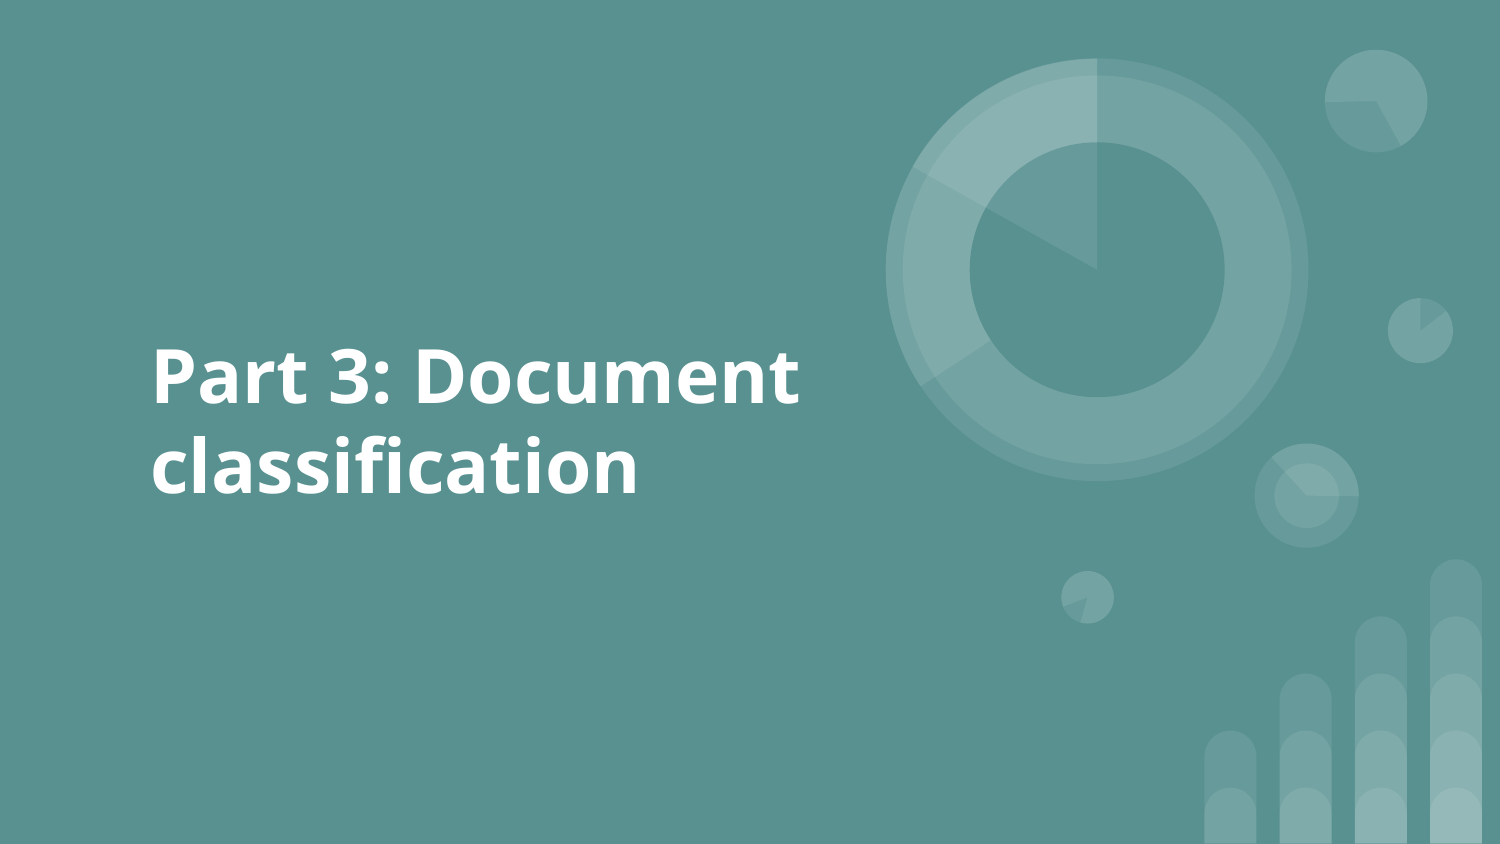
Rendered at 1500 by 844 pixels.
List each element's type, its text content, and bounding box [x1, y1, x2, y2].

title Part 3: Document classification [135, 264, 834, 572]
